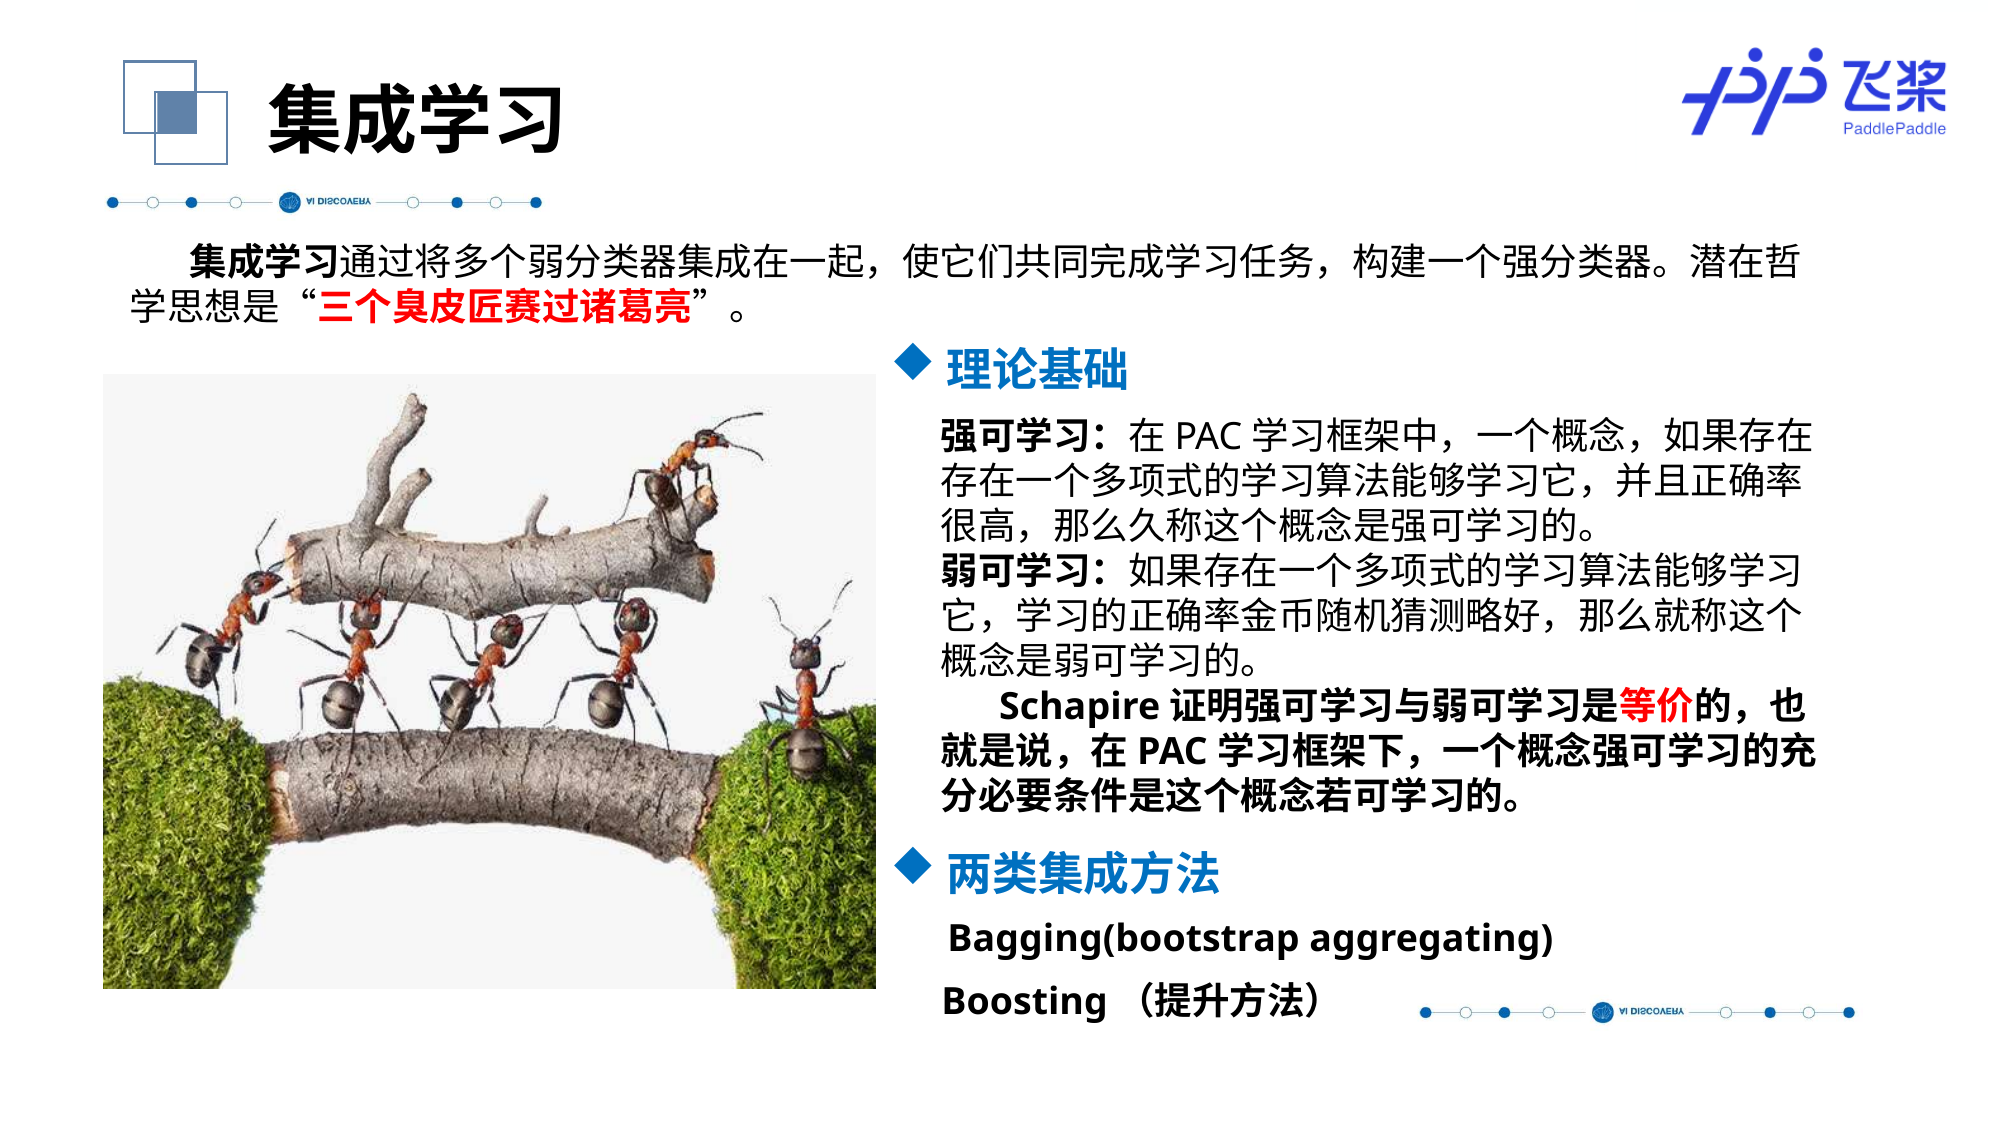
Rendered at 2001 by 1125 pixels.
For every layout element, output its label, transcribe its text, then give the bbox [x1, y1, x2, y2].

text_box 集成学习通过将多个弱分类器集成在一起，使它们共同完成学习任务，构建一个强分类器。潜在哲学思想是“三个臭皮匠赛过诸葛亮”。 [115, 230, 1852, 336]
picture [102, 374, 876, 989]
text_box Bagging(bootstrap aggregating) [932, 906, 1569, 967]
text_box 强可学习：在PAC学习框架中，一个概念，如果存在存在一个多项式的学习算法能够学习它，并且正确率很高，那么久称这个概念是强可学习的。 弱可学习：如果存在一个多项式的学习算法能够学习它，学习的正确率金币随机猜测略好，那么就称这个概念是弱可学习的。 Schapire证明强可学习与弱可学习是等价的，也就是说，在PAC学习框架下，一个概念强可学习的充分必要条件是这个概念若可学习的。 [925, 404, 1850, 825]
text_box 集成学习 [252, 65, 768, 171]
picture [1635, 0, 1988, 173]
text_box 理论基础 [875, 333, 1822, 403]
text_box Boosting（提升方法） [926, 969, 1357, 1030]
picture [1408, 990, 1863, 1039]
picture [95, 180, 550, 229]
text_box 两类集成方法 [876, 836, 1900, 907]
